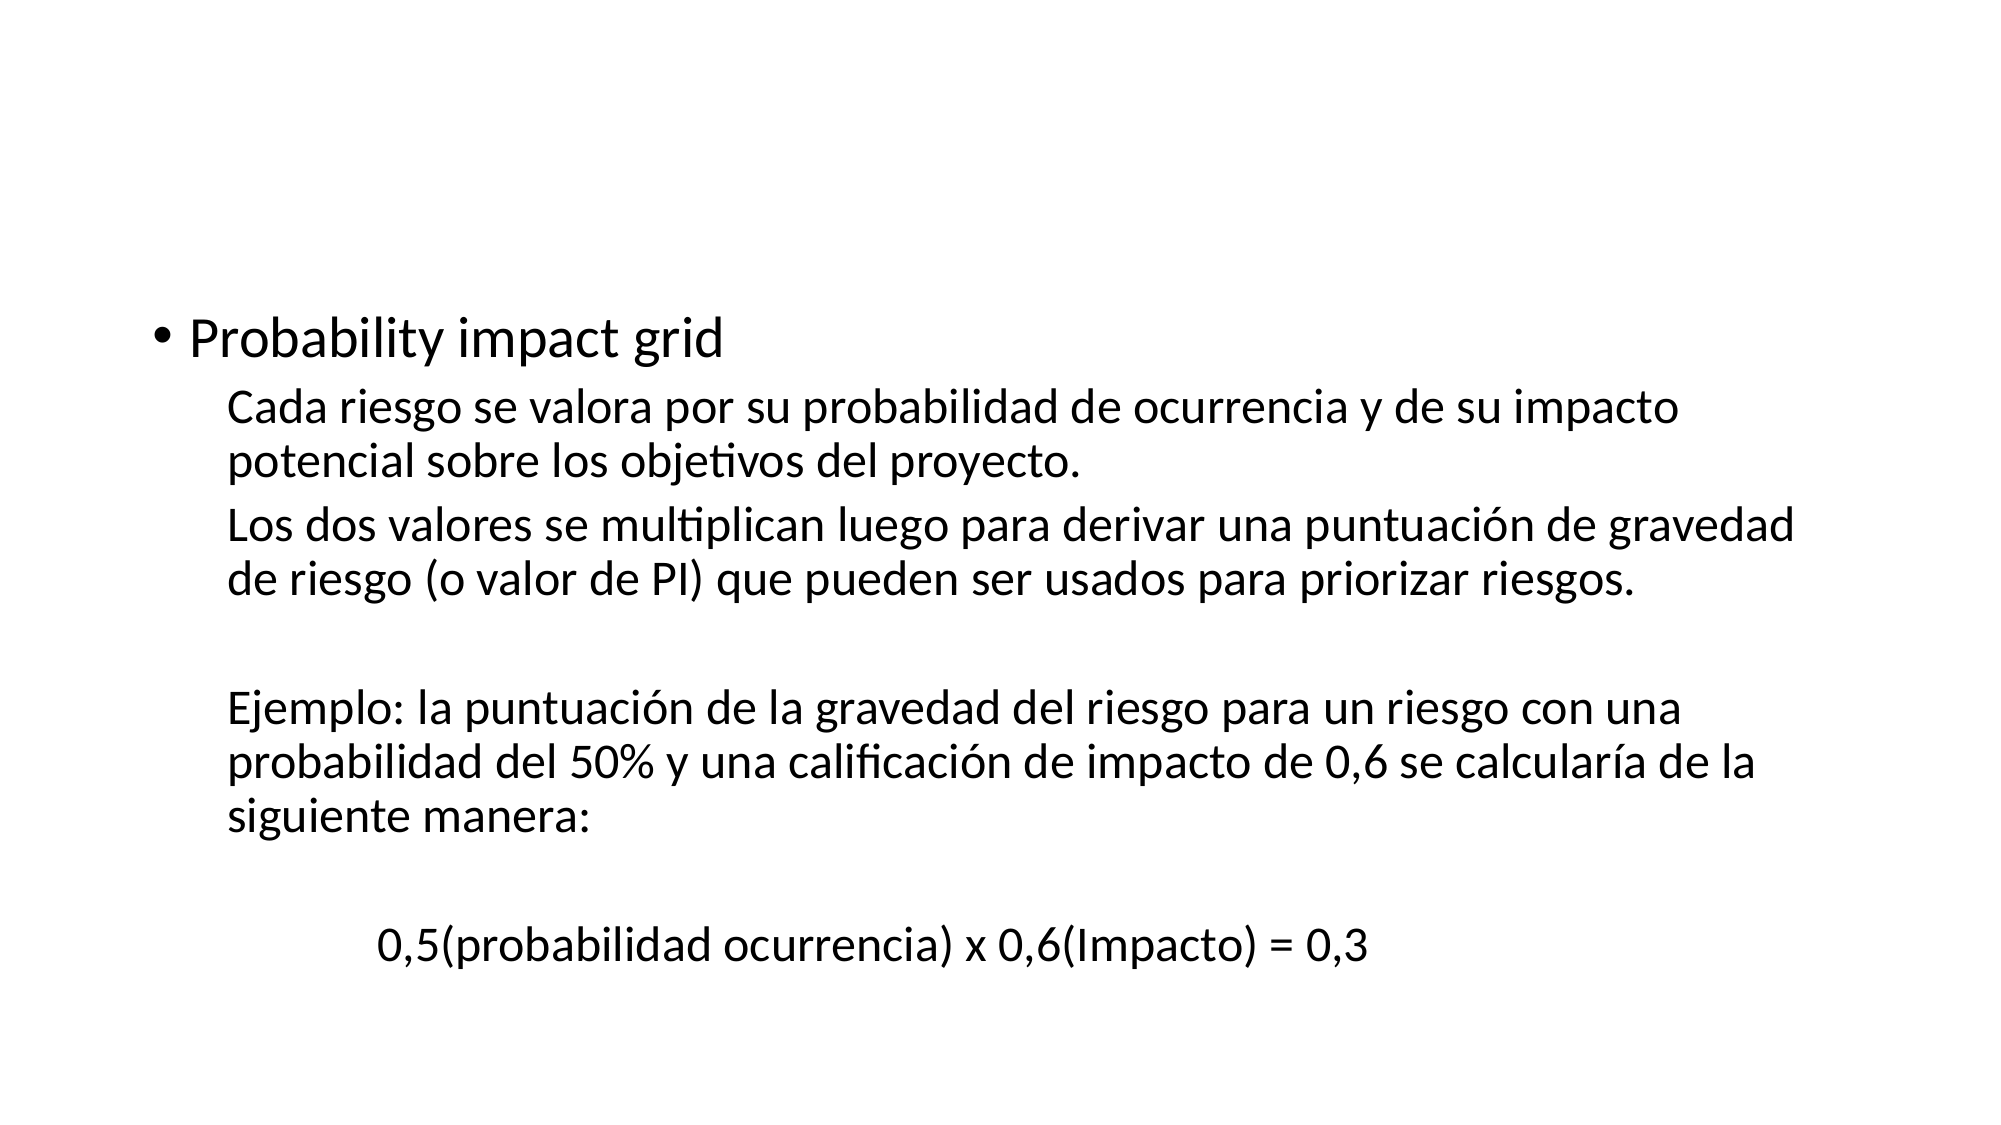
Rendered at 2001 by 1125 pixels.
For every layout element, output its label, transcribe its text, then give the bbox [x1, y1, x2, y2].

list Probability impact grid Cada riesgo se valora por su probabilidad de ocurrencia y de su impacto potencial sobre los objetivos del proyecto. Los dos valores se multiplican luego para derivar una puntuación de gravedad de riesgo (o valor de PI) que pueden ser usados para priorizar riesgos. Ejemplo: la puntuación de la gravedad del riesgo para un riesgo con una probabilidad del 50% y una calificación de impacto de 0,6 se calcularía de la siguiente manera: 0,5(probabilidad ocurrencia) x 0,6(Impacto) = 0,3 [137, 299, 1863, 1014]
